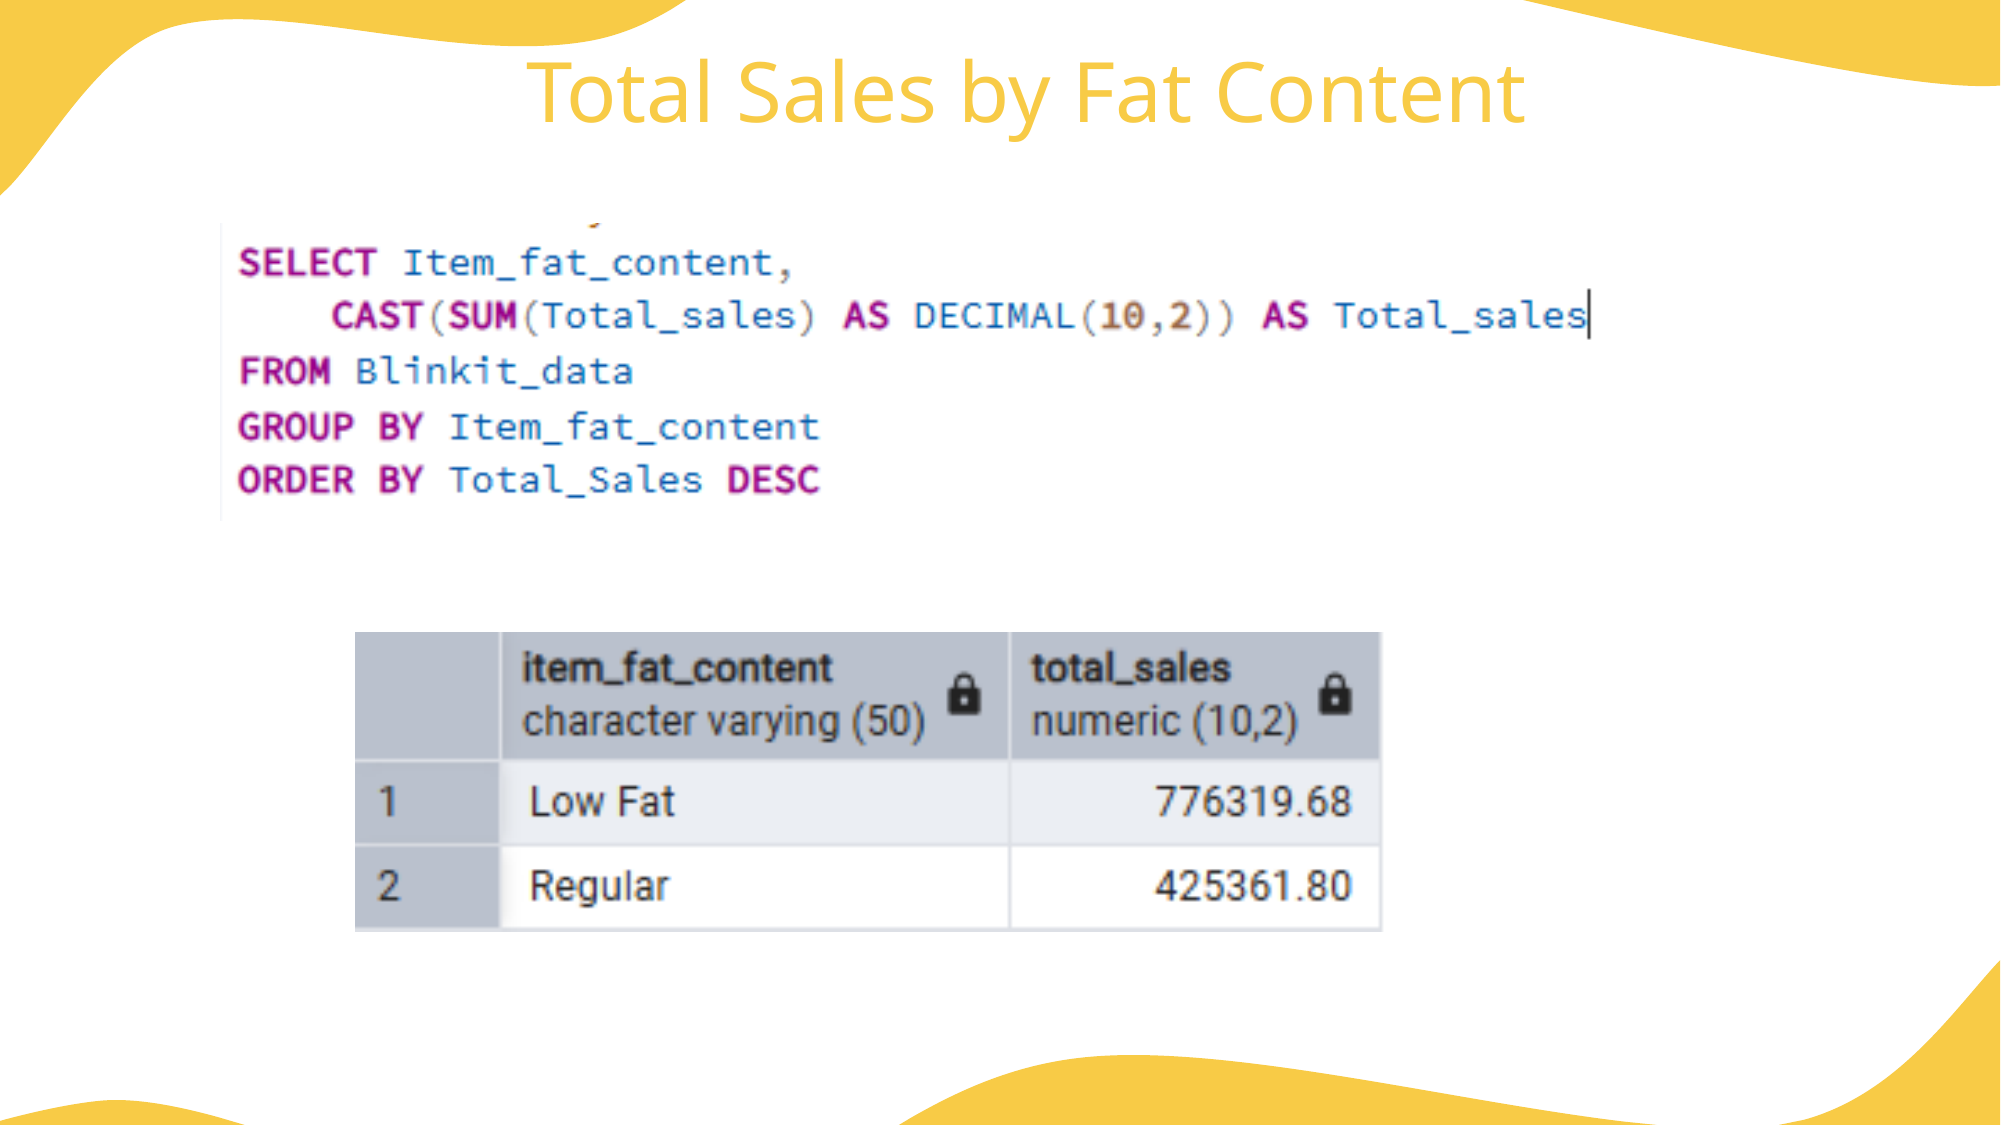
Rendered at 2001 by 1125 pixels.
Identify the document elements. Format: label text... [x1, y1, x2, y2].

title Total Sales by Fat Content [36, 30, 2000, 147]
picture [355, 632, 1387, 932]
picture [220, 223, 1655, 521]
